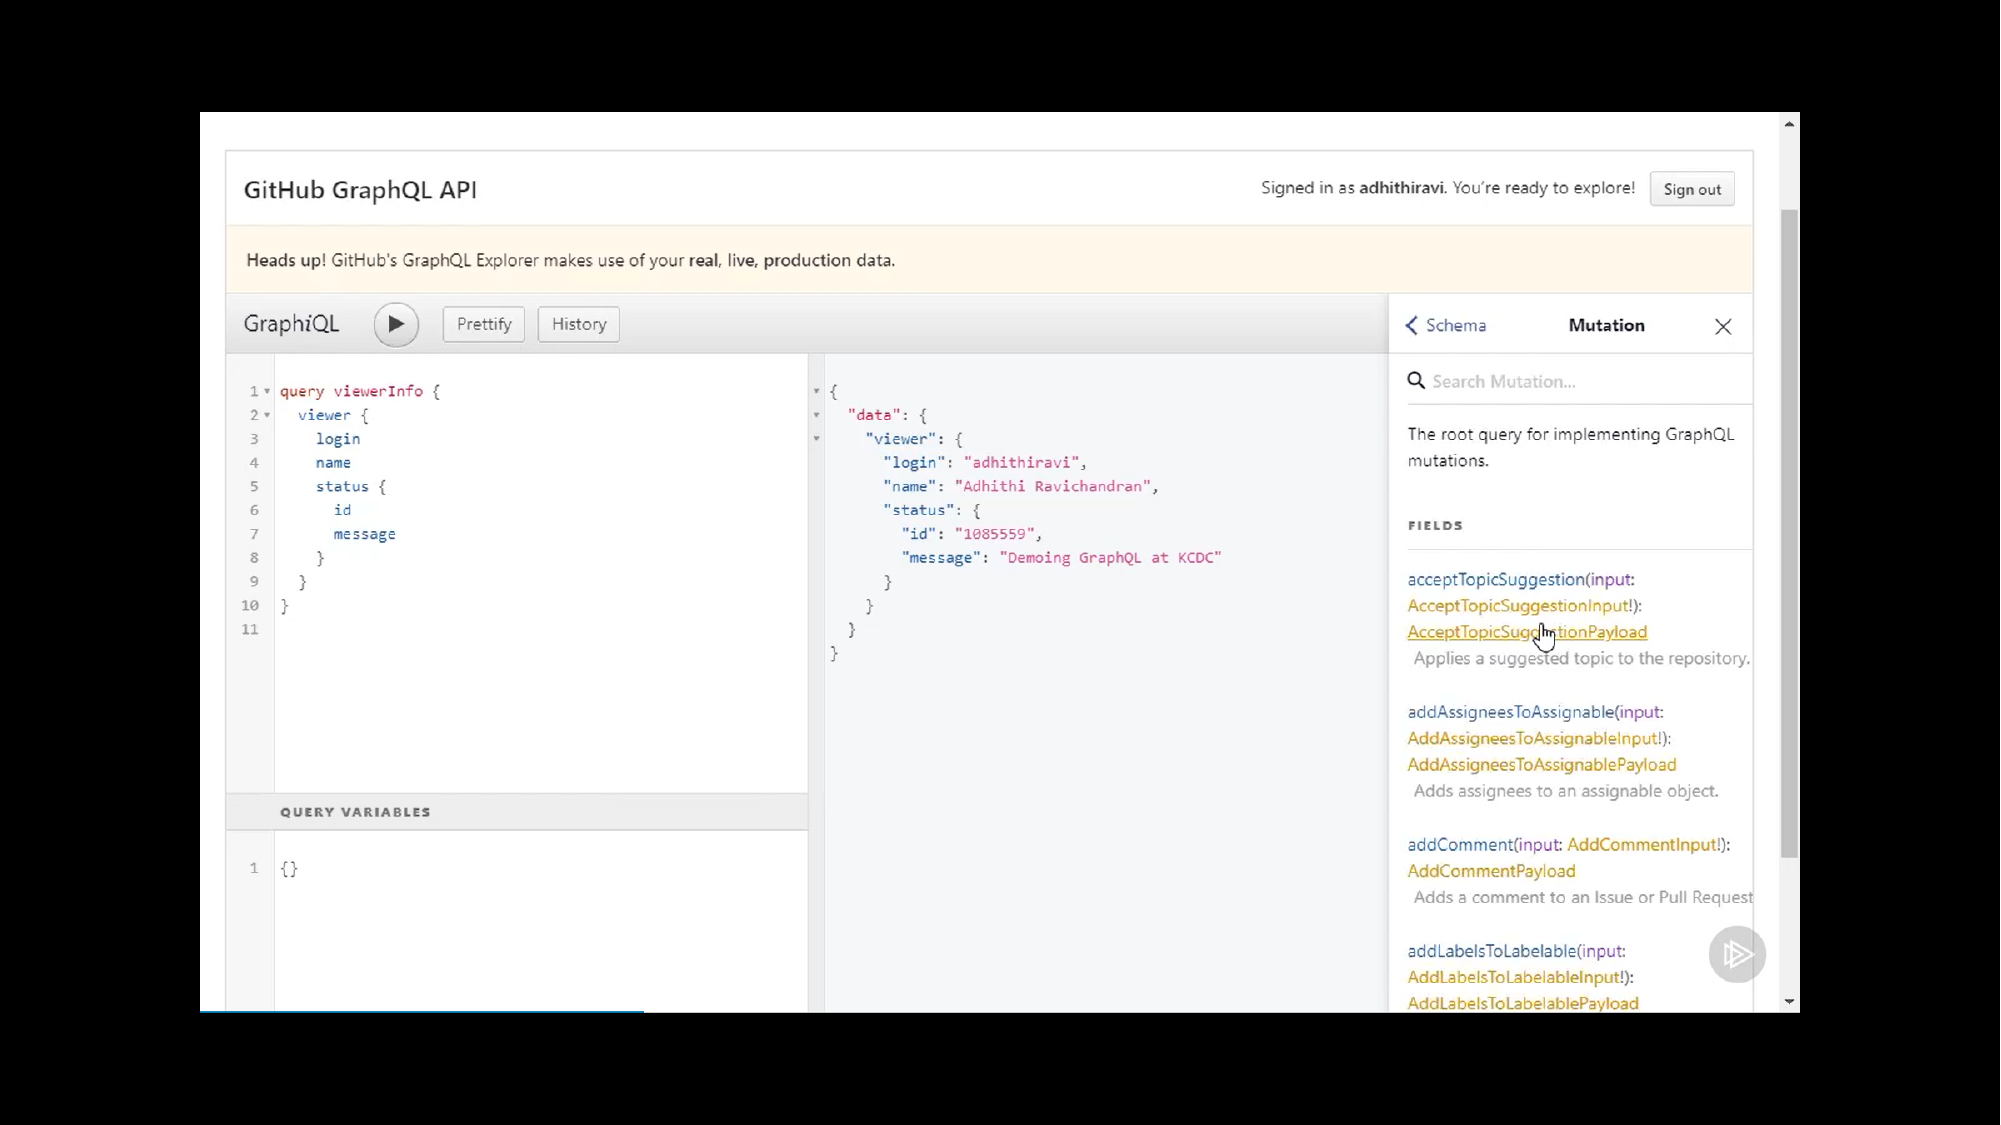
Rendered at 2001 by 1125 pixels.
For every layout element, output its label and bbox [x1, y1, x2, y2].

picture [199, 112, 1800, 1013]
